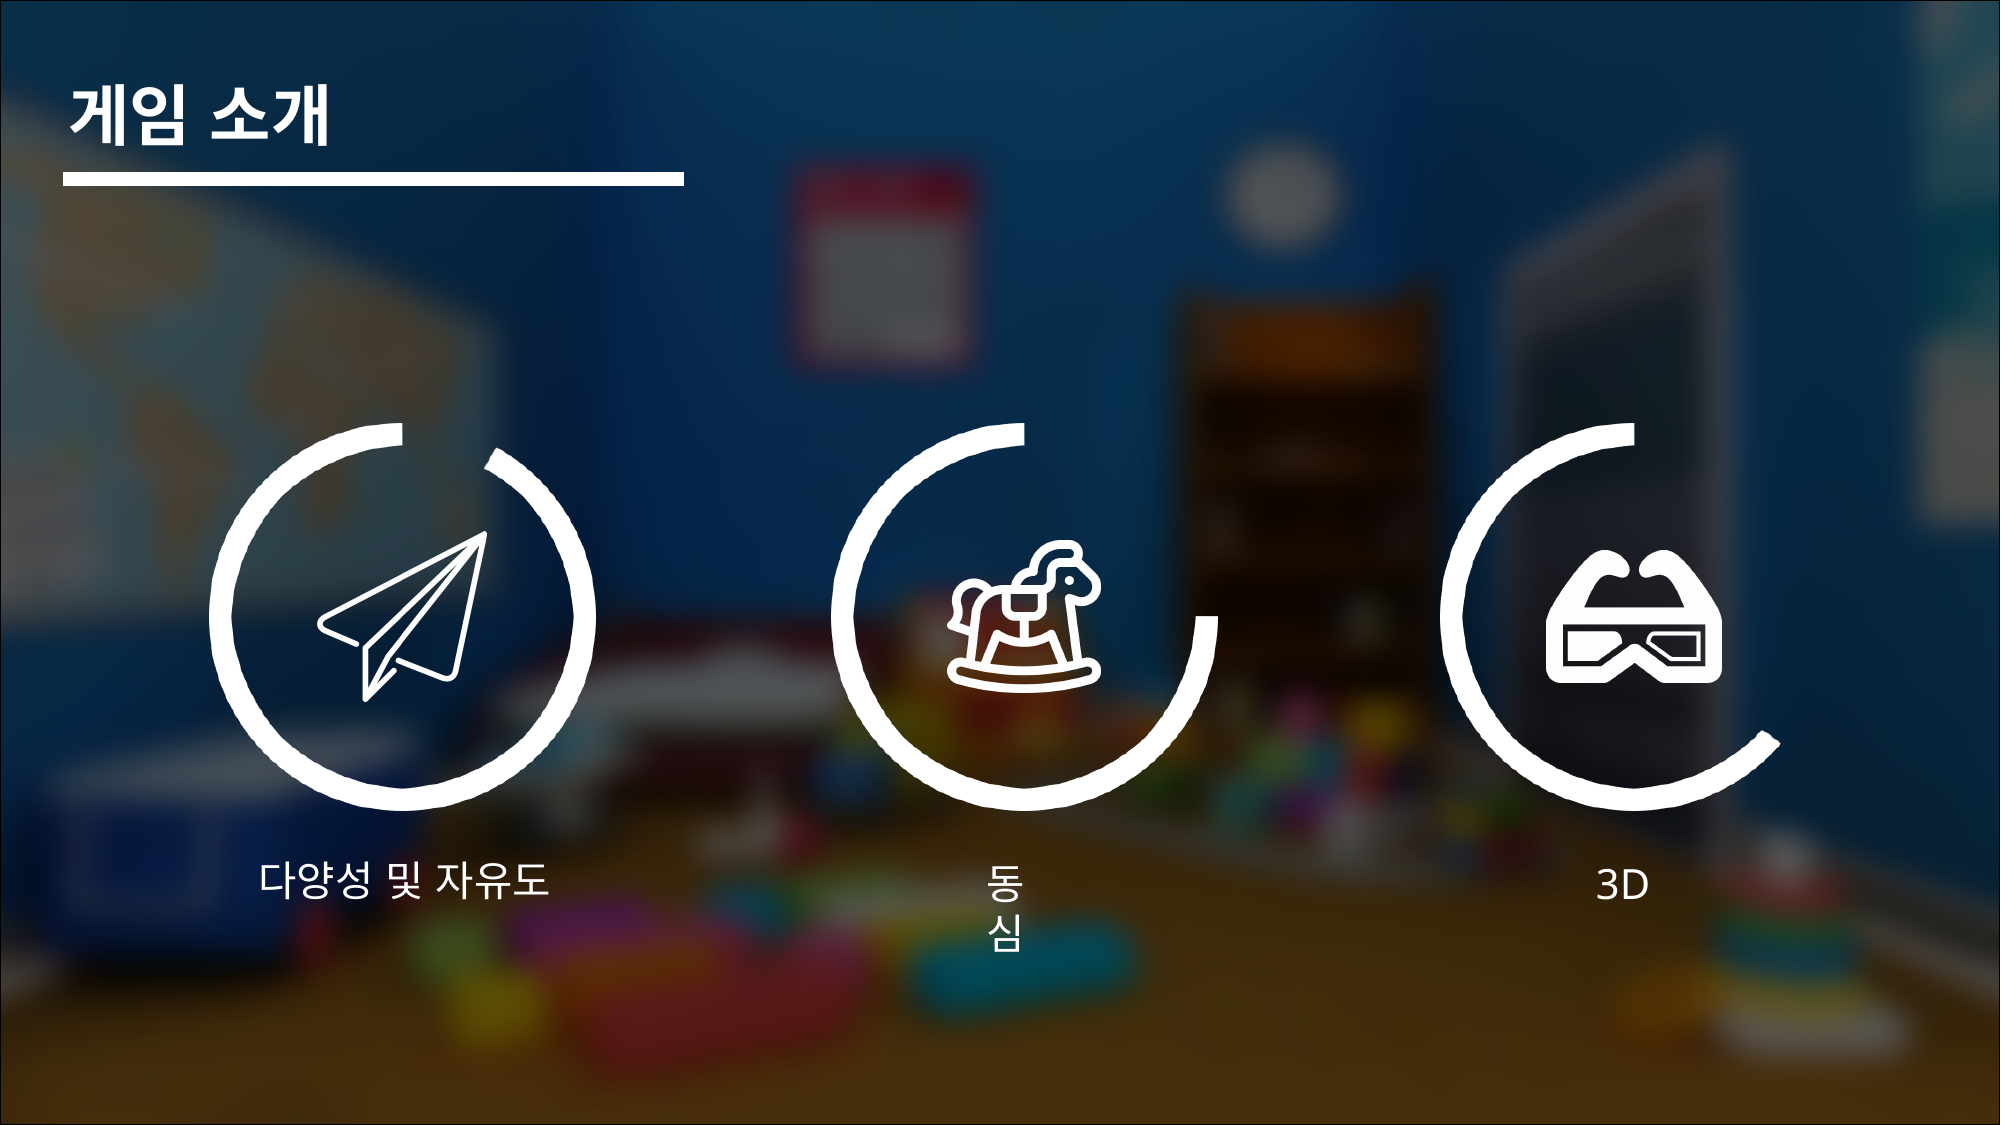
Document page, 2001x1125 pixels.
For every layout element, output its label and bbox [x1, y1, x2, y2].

text_box [1413, 396, 1854, 837]
text_box [182, 396, 622, 837]
text_box [804, 396, 1244, 837]
picture [0, 0, 2000, 1125]
